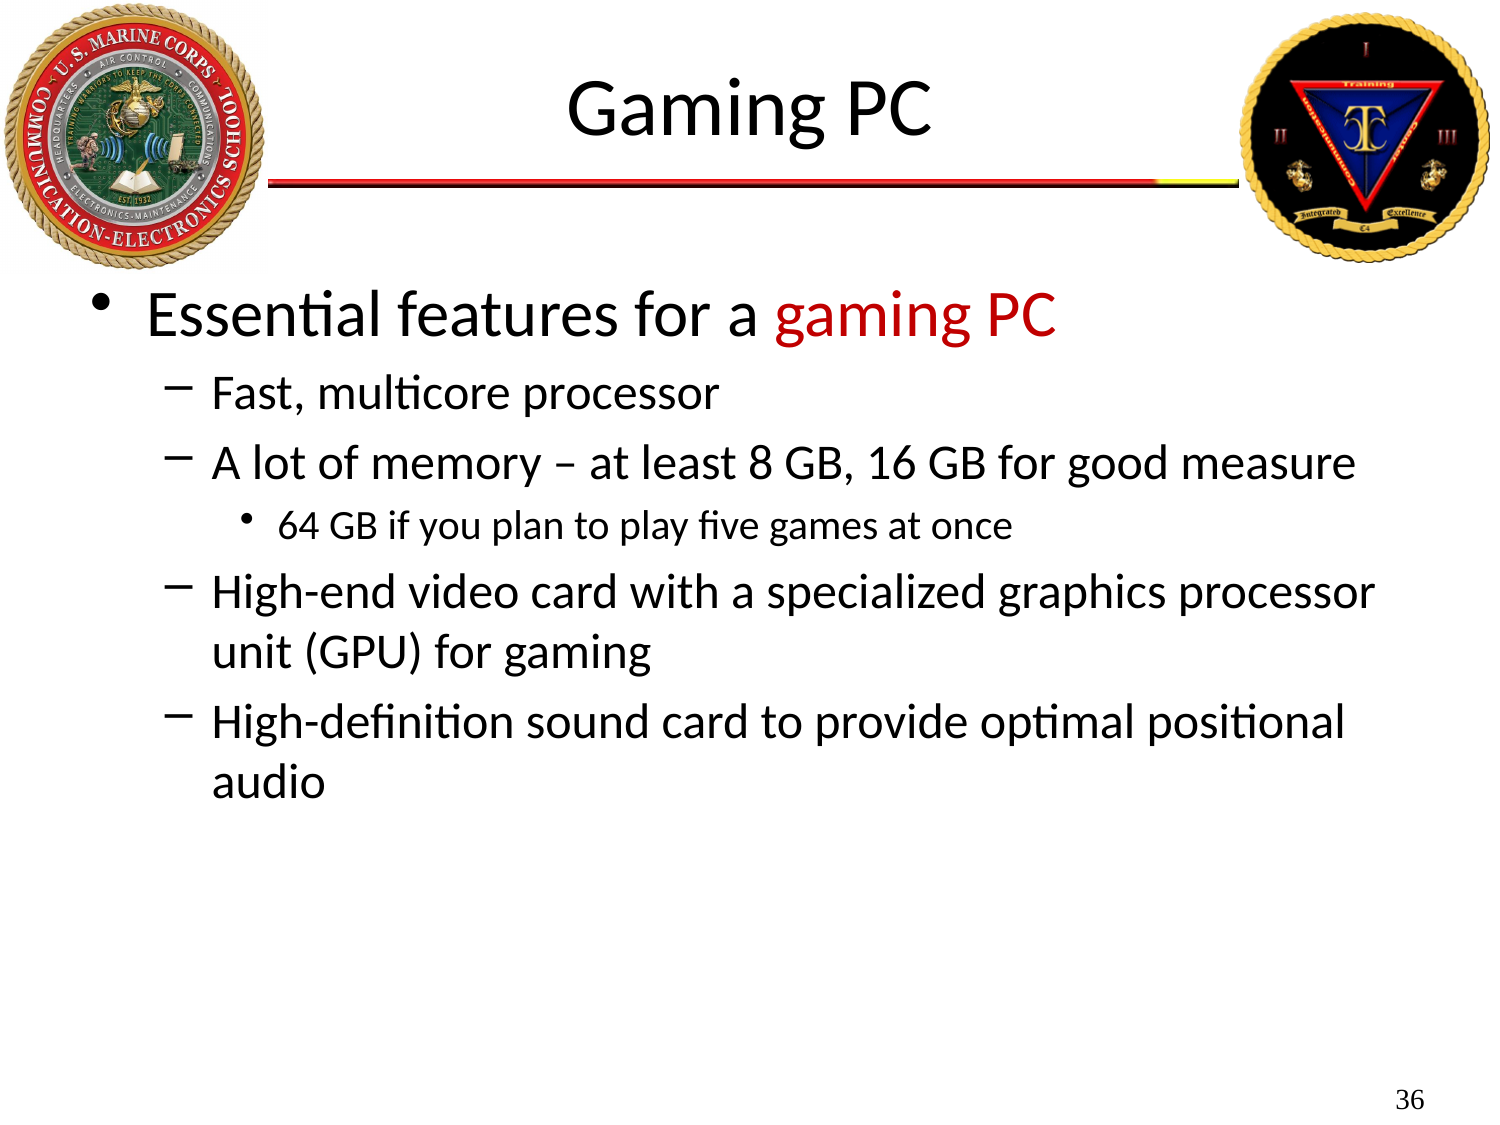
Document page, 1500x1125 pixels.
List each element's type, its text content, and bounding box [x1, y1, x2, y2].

picture [1239, 12, 1490, 263]
list Essential features for a gaming PC Fast, multicore processor A lot of memory – at least 8 GB, 16 GB for good measure 64 GB if you plan to play five games at once High-end video card with a specialized graphics processor unit (GPU) for gaming High-definition sound card to provide optimal positional audio [75, 262, 1425, 1005]
picture [0, 0, 268, 274]
title Gaming PC [75, 45, 1425, 233]
